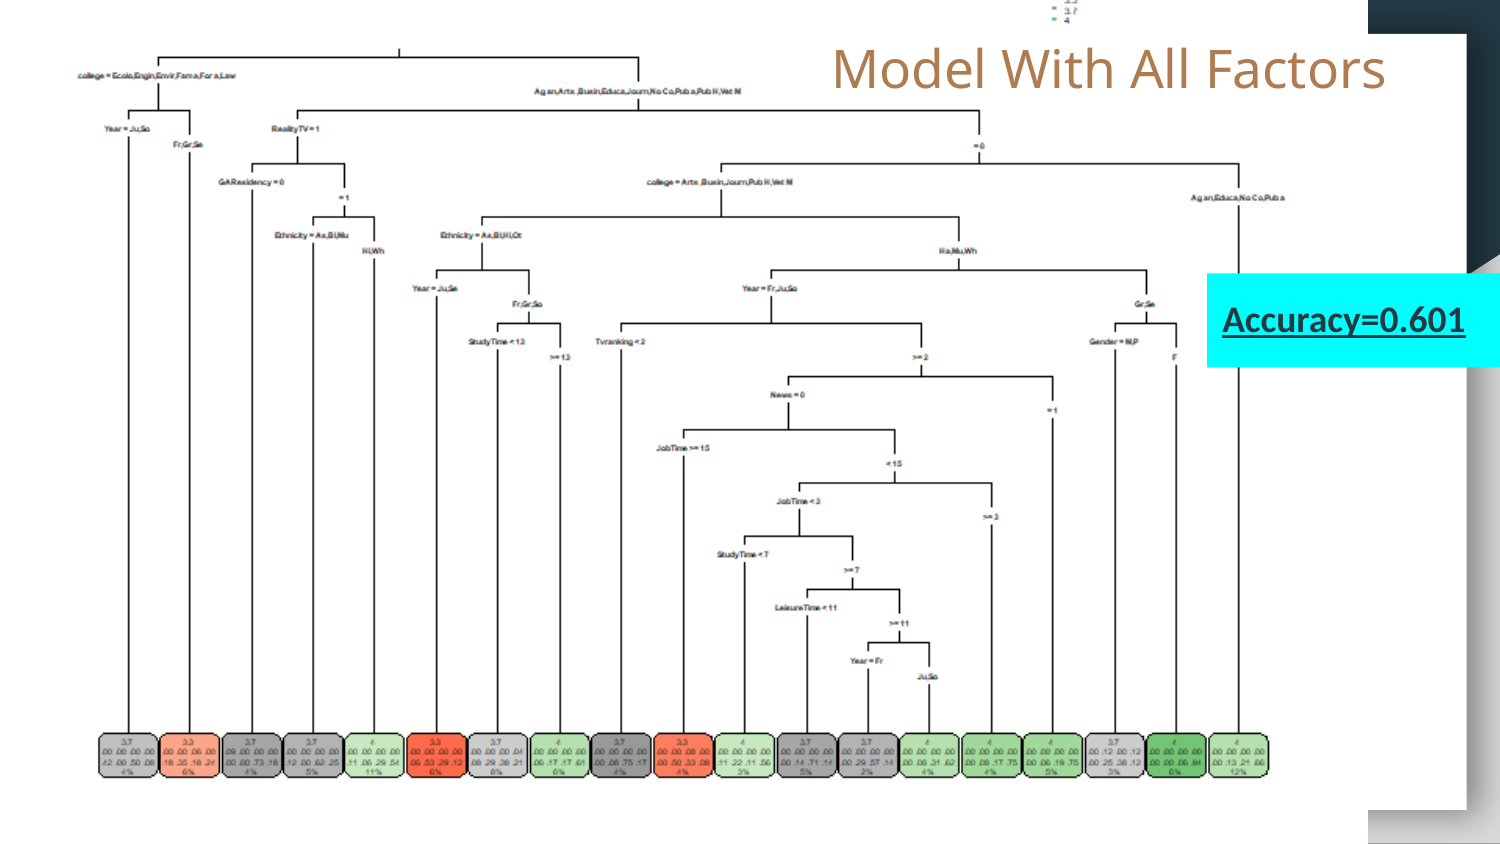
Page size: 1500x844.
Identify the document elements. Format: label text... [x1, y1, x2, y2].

picture [0, 0, 1368, 844]
list Accuracy=0.601 [1371, 273, 1500, 368]
title Model With All Factors [1371, 20, 1500, 115]
